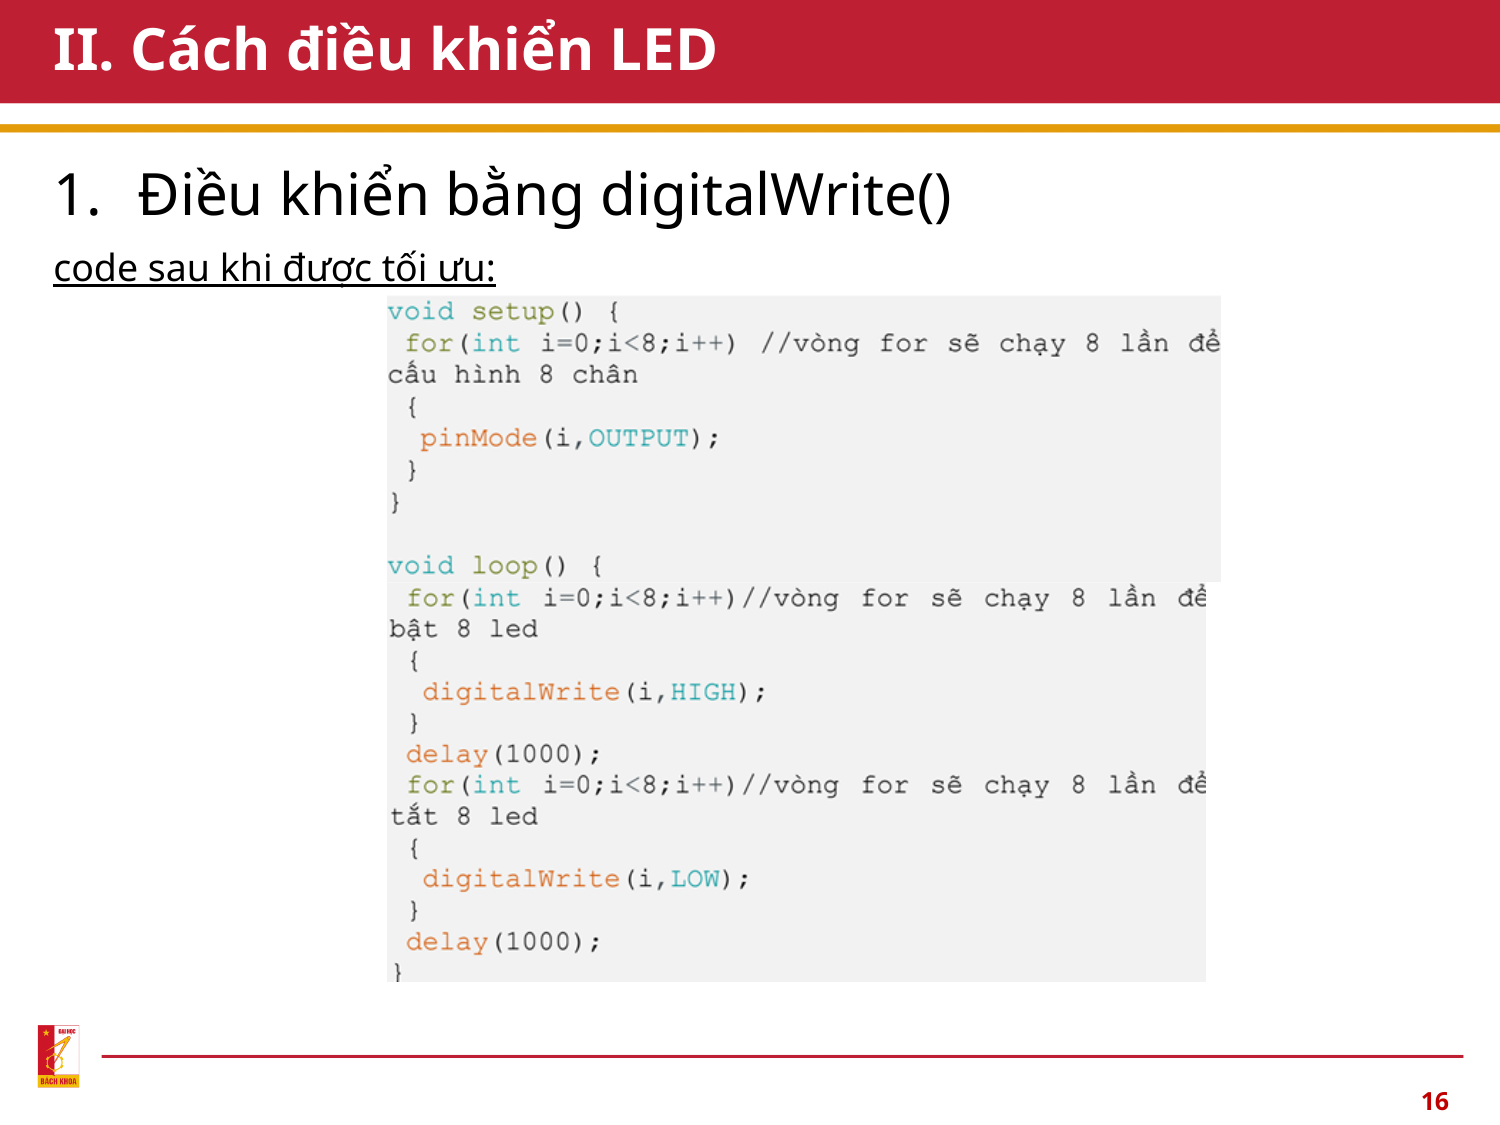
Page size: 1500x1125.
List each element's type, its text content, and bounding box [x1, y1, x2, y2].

slide_number 16 [1126, 1078, 1464, 1125]
list Điều khiển bằng digitalWrite() code sau khi được tối ưu: [38, 157, 1462, 1000]
picture [0, 0, 1500, 1125]
title II. Cách điều khiển LED [38, 12, 1462, 87]
